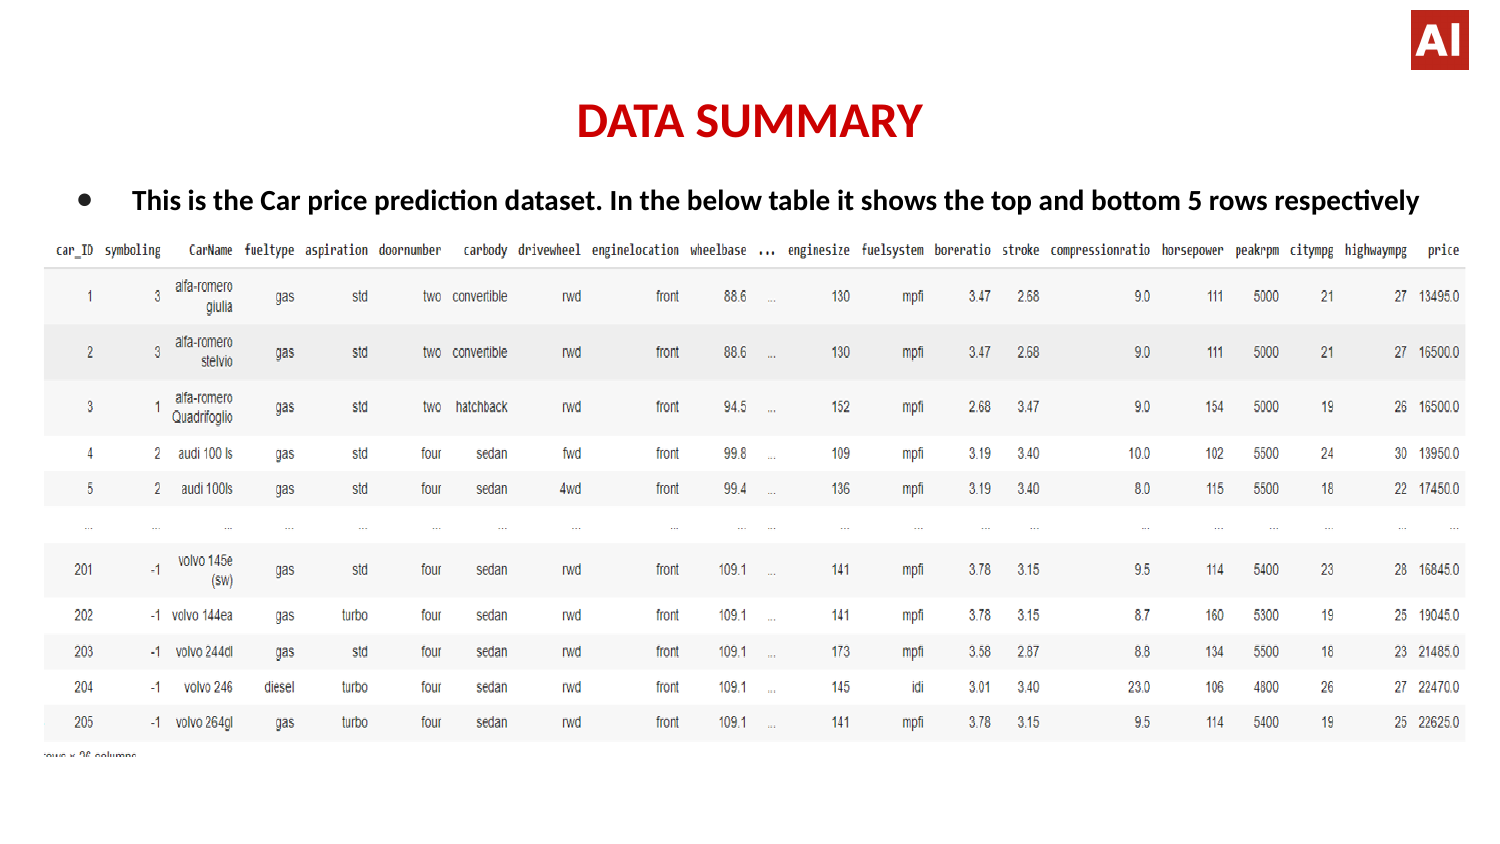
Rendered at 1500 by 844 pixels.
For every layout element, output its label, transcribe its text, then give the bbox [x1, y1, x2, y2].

text_box This is the Car price prediction dataset. In the below table it shows the top and bottom 5 rows respectively [42, 168, 1449, 224]
picture [41, 242, 1473, 757]
picture [1411, 10, 1469, 70]
title DATA SUMMARY [51, 72, 1449, 167]
